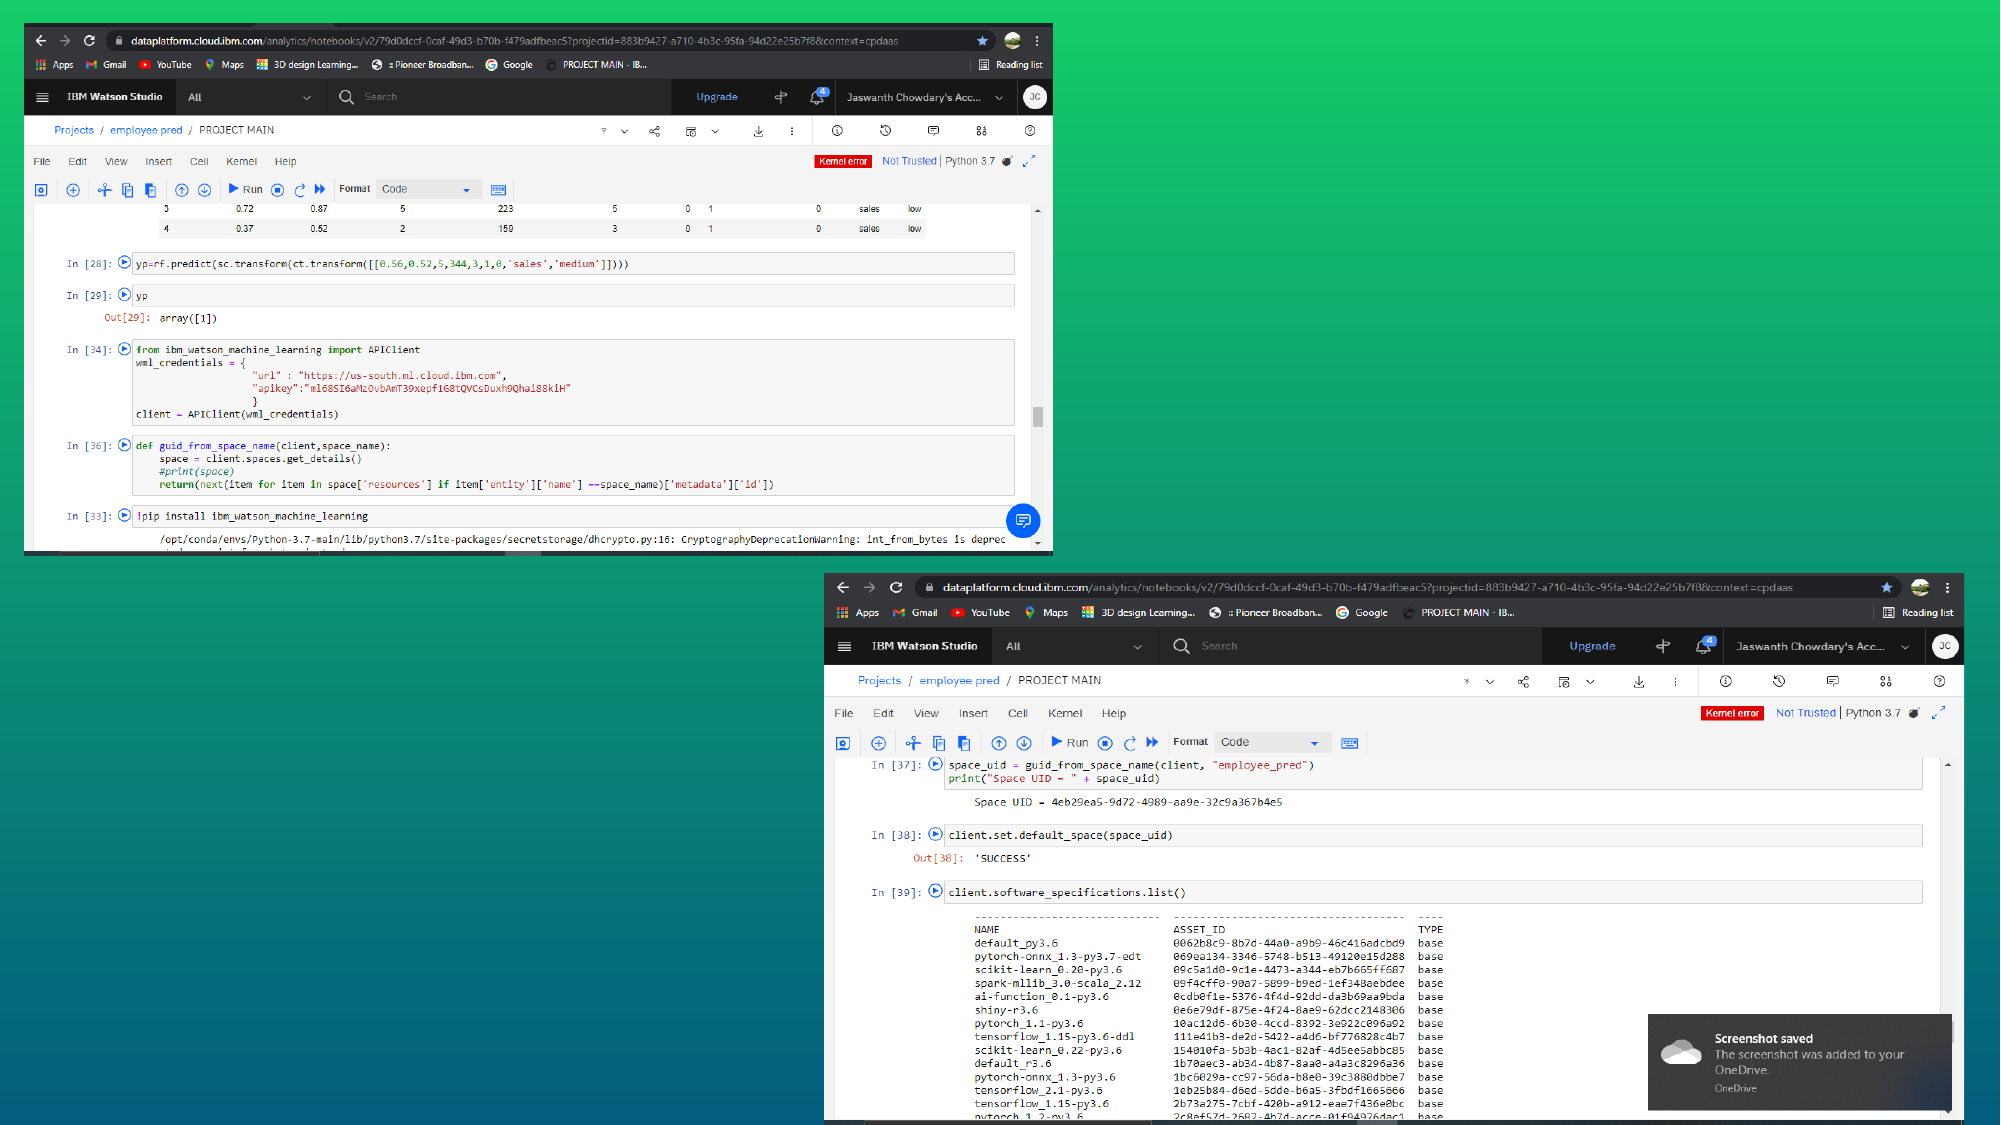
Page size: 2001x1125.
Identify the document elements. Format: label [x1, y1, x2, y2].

picture [23, 23, 1053, 556]
picture [0, 573, 2000, 1125]
